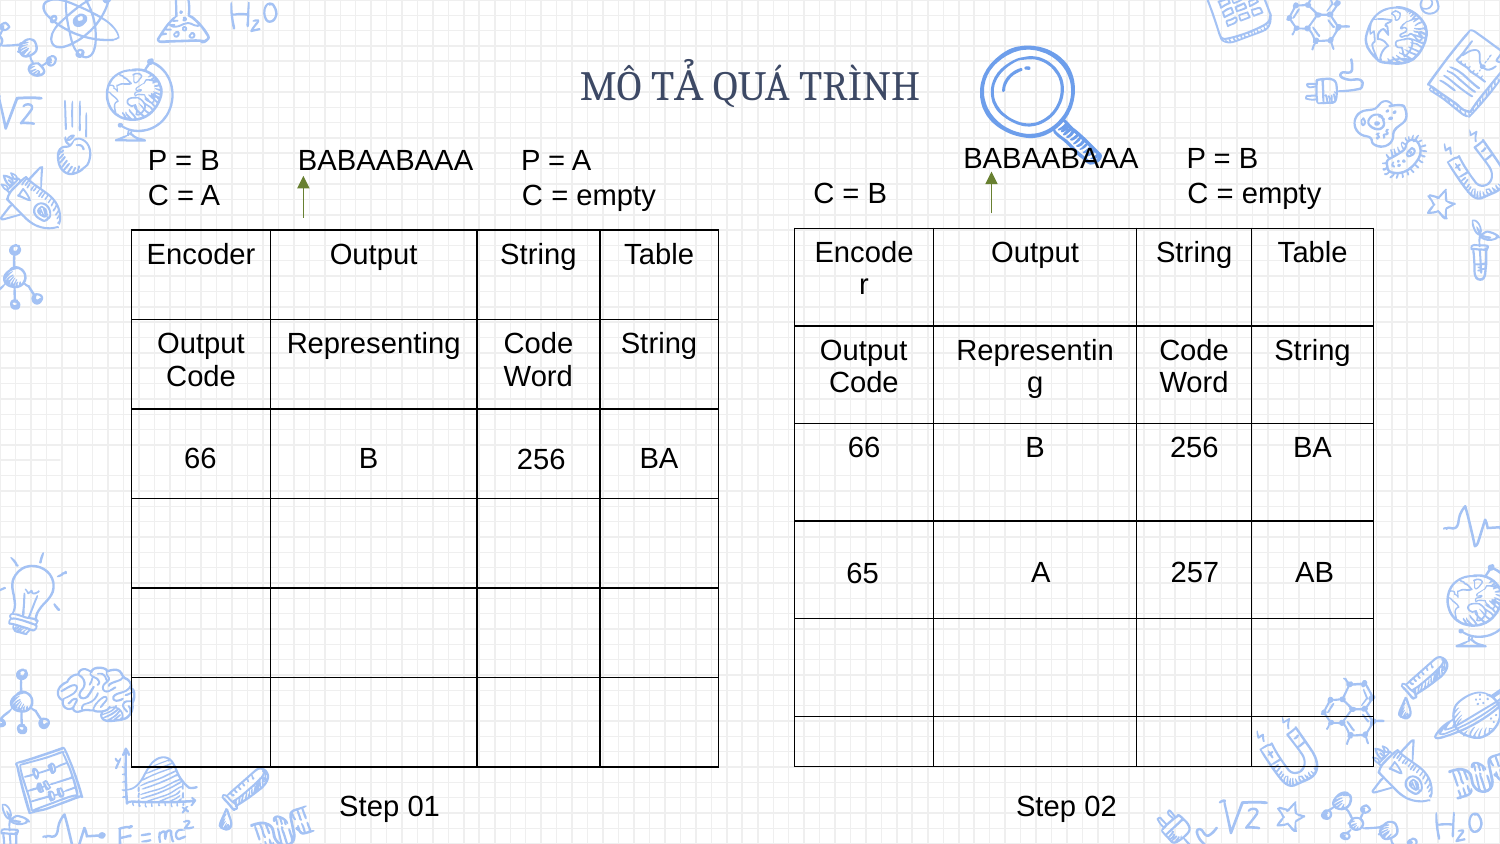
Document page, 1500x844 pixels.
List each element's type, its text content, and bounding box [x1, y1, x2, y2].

table_cell Output Code [795, 327, 933, 423]
table_cell [478, 499, 599, 587]
table_header Table [601, 231, 718, 319]
table_cell Representing [934, 327, 1136, 423]
table_cell [601, 678, 718, 766]
table_header Table [1252, 229, 1373, 325]
table_cell [934, 619, 1136, 716]
text_box 257 [1155, 545, 1235, 596]
table_cell [478, 410, 599, 498]
table_cell 256 [1137, 424, 1251, 520]
table_cell Representing [271, 320, 476, 408]
text_box BABAABAAA P = B C = B C = empty [798, 131, 1337, 217]
table_cell [795, 717, 933, 766]
table_header String [1137, 229, 1251, 325]
table_header Encoder [132, 231, 270, 319]
table_cell [132, 499, 270, 587]
table_header Encoder [795, 229, 933, 325]
text_box B [344, 431, 394, 482]
text_box Step 01 [324, 780, 464, 830]
table_cell Output Code [132, 320, 270, 408]
table_cell B [934, 424, 1136, 520]
table_cell Code Word [478, 320, 599, 408]
table_cell String [601, 320, 718, 408]
table_cell Code Word [1137, 327, 1251, 423]
table_cell [795, 619, 933, 716]
table_cell [601, 410, 718, 498]
table_cell [934, 717, 1136, 766]
text_box P = B BABAABAAA P = A C = A C = empty [133, 134, 672, 219]
text_box 256 [502, 433, 581, 483]
table_cell [271, 410, 476, 498]
list MÔ TẢ QUÁ TRÌNH [75, 43, 1425, 130]
text_box BA [624, 431, 694, 482]
table_cell [271, 589, 476, 677]
text_box 66 [169, 431, 232, 482]
table_cell [478, 678, 599, 766]
table_cell String [1252, 327, 1373, 423]
table_cell [1252, 522, 1373, 618]
table_cell [271, 678, 476, 766]
table_cell [478, 589, 599, 677]
table_header Output [934, 229, 1136, 325]
table_cell [132, 410, 270, 498]
table_cell [795, 522, 933, 618]
text_box [980, 45, 1078, 131]
text_box Step 02 [1001, 780, 1141, 831]
table_cell [1137, 522, 1251, 618]
table_cell [1252, 619, 1373, 716]
table_cell 66 [795, 424, 933, 520]
table_header Output [271, 231, 476, 319]
table_cell [271, 499, 476, 587]
text_box AB [1280, 546, 1350, 597]
table_cell [1137, 619, 1251, 716]
table_cell [1252, 717, 1373, 766]
table_cell [601, 589, 718, 677]
table_cell BA [1252, 424, 1373, 520]
text_box A [1016, 545, 1066, 596]
table_cell [601, 499, 718, 587]
table_cell [1137, 717, 1251, 766]
table_cell [934, 522, 1136, 618]
table_cell [132, 589, 270, 677]
table_cell [132, 678, 270, 766]
text_box 65 [831, 547, 894, 597]
table_header String [478, 231, 599, 319]
